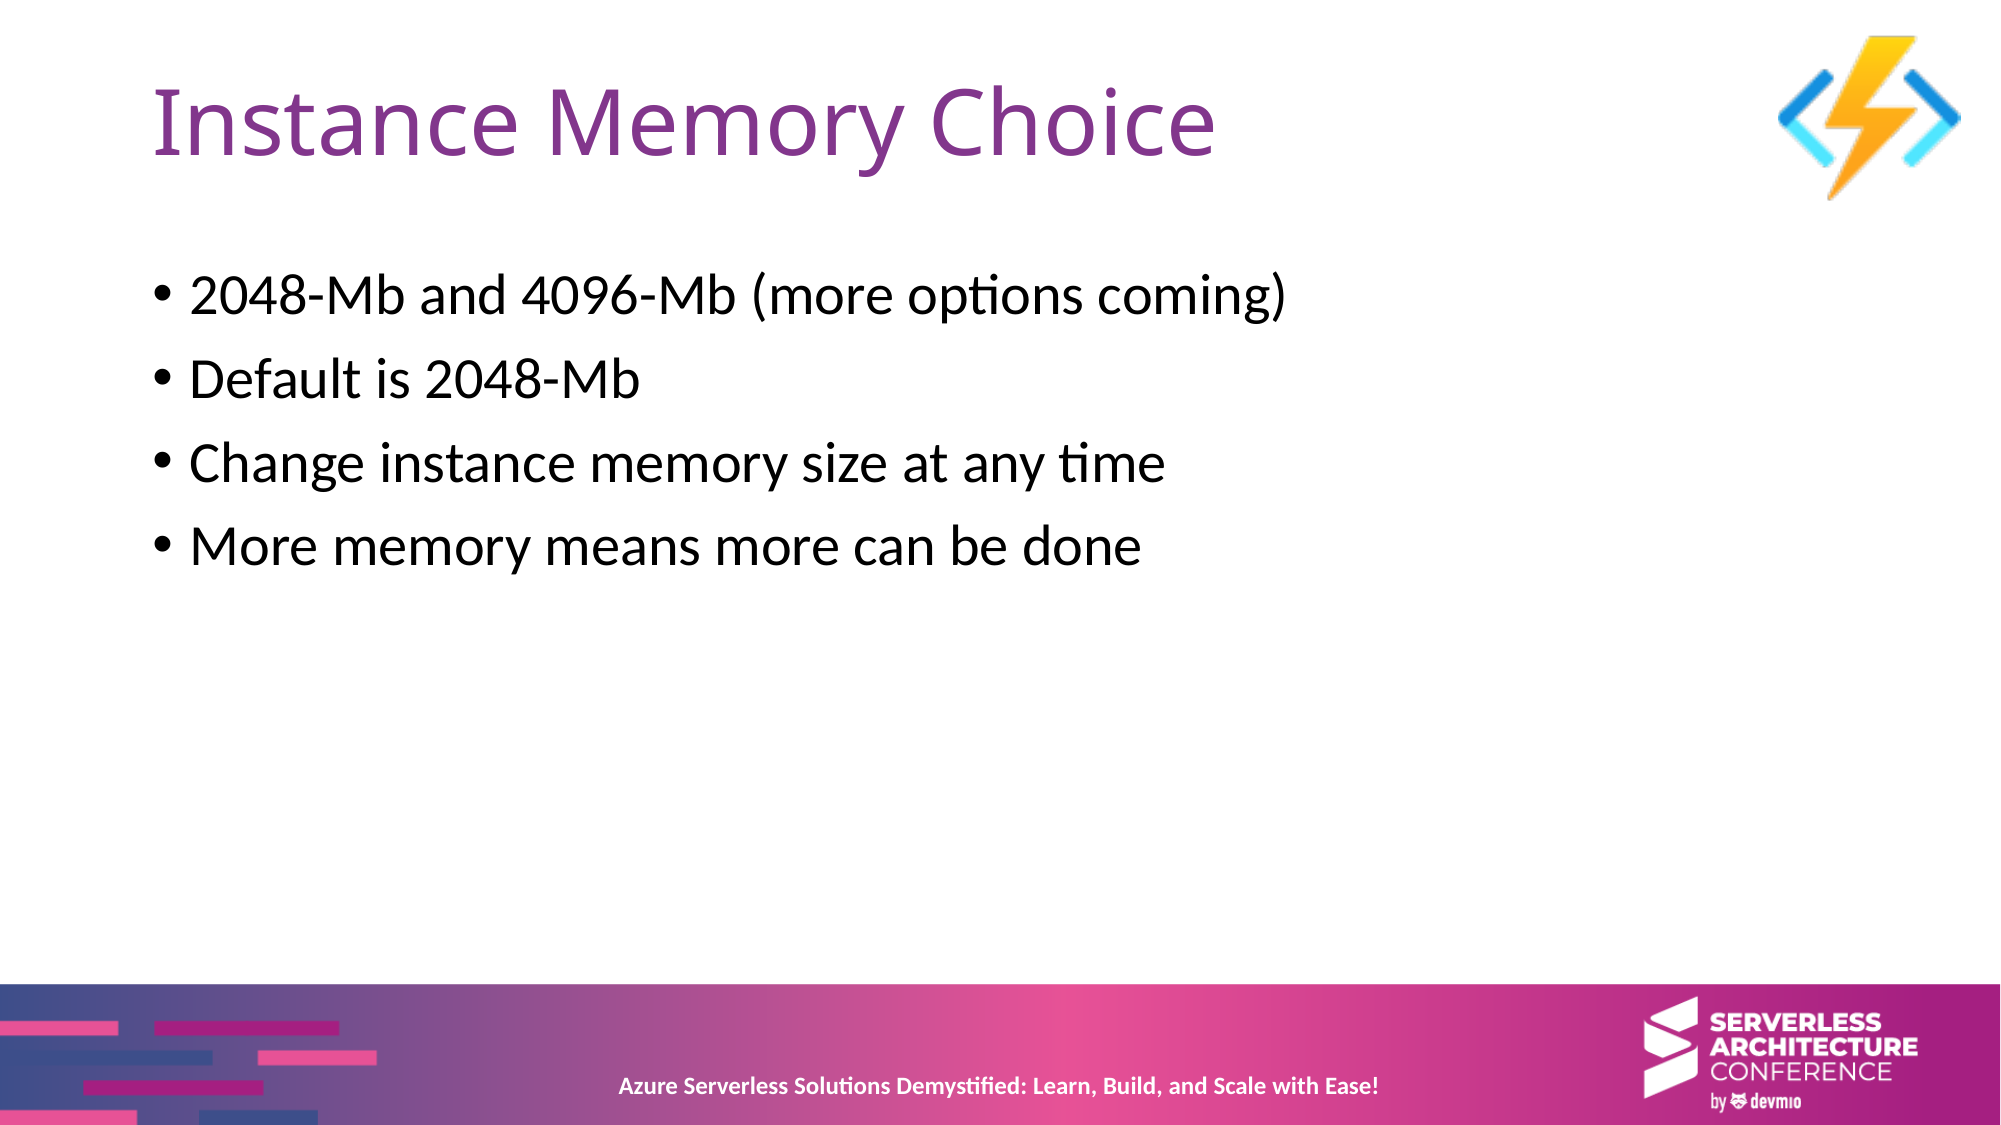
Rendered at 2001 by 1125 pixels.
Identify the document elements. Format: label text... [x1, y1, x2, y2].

picture [0, 0, 2001, 1125]
list 2048-Mb and 4096-Mb (more options coming) Default is 2048-Mb Change instance memory size at any time More memory means more can be done [137, 256, 1863, 971]
title Instance Memory Choice [137, 17, 1863, 235]
